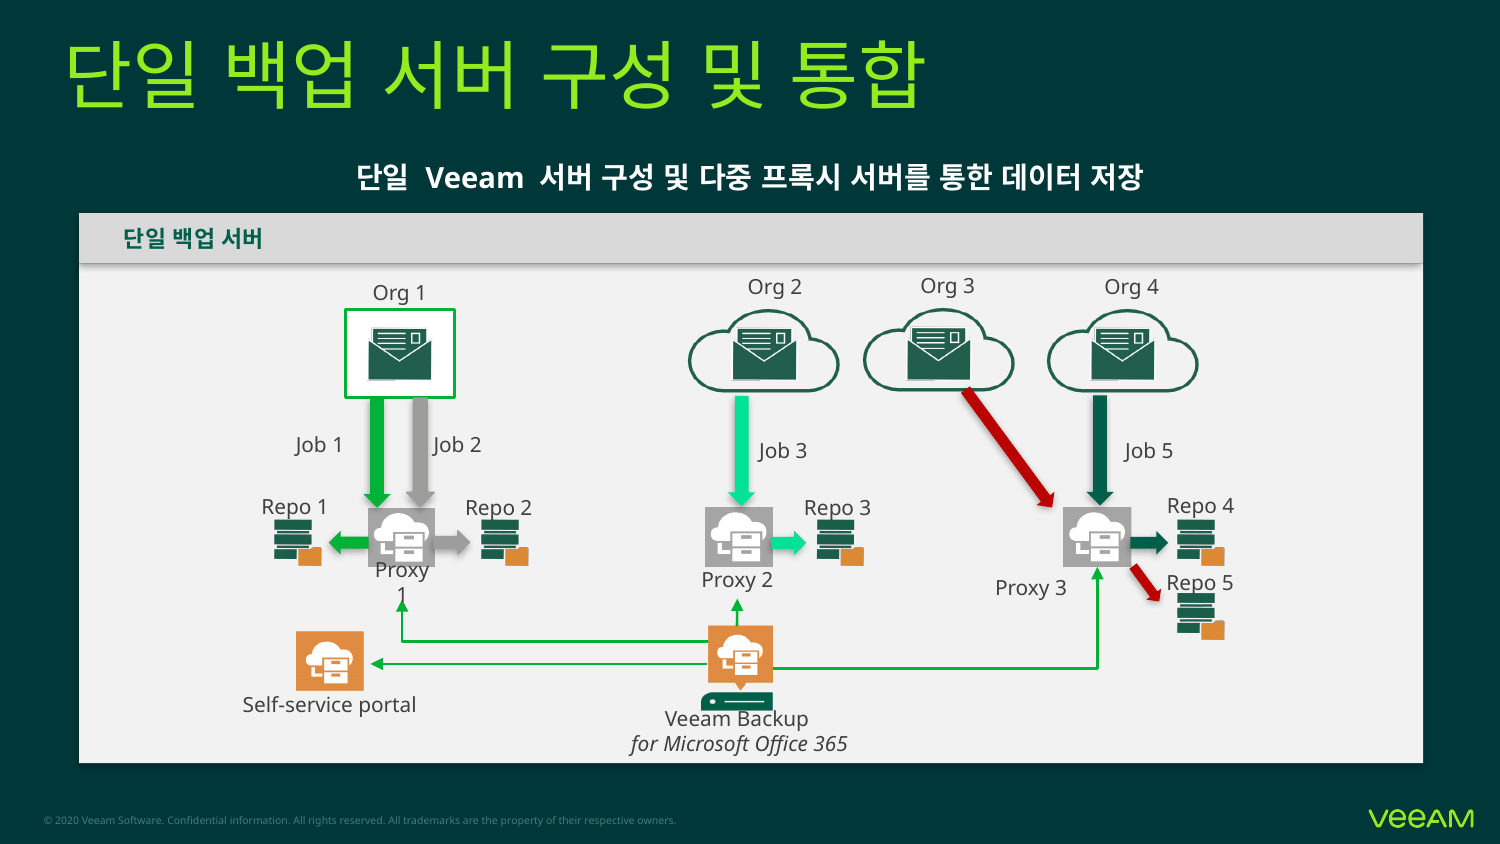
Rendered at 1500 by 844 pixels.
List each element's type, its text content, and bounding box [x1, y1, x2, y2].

title 단일 백업 서버 구성 및 통합 [63, 28, 1436, 119]
picture [1368, 809, 1474, 828]
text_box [78, 212, 1424, 764]
text_box 단일 Veeam 서버 구성 및 다중 프록시 서버를 통한 데이터 저장 [75, 140, 1426, 213]
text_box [190, 270, 1306, 764]
